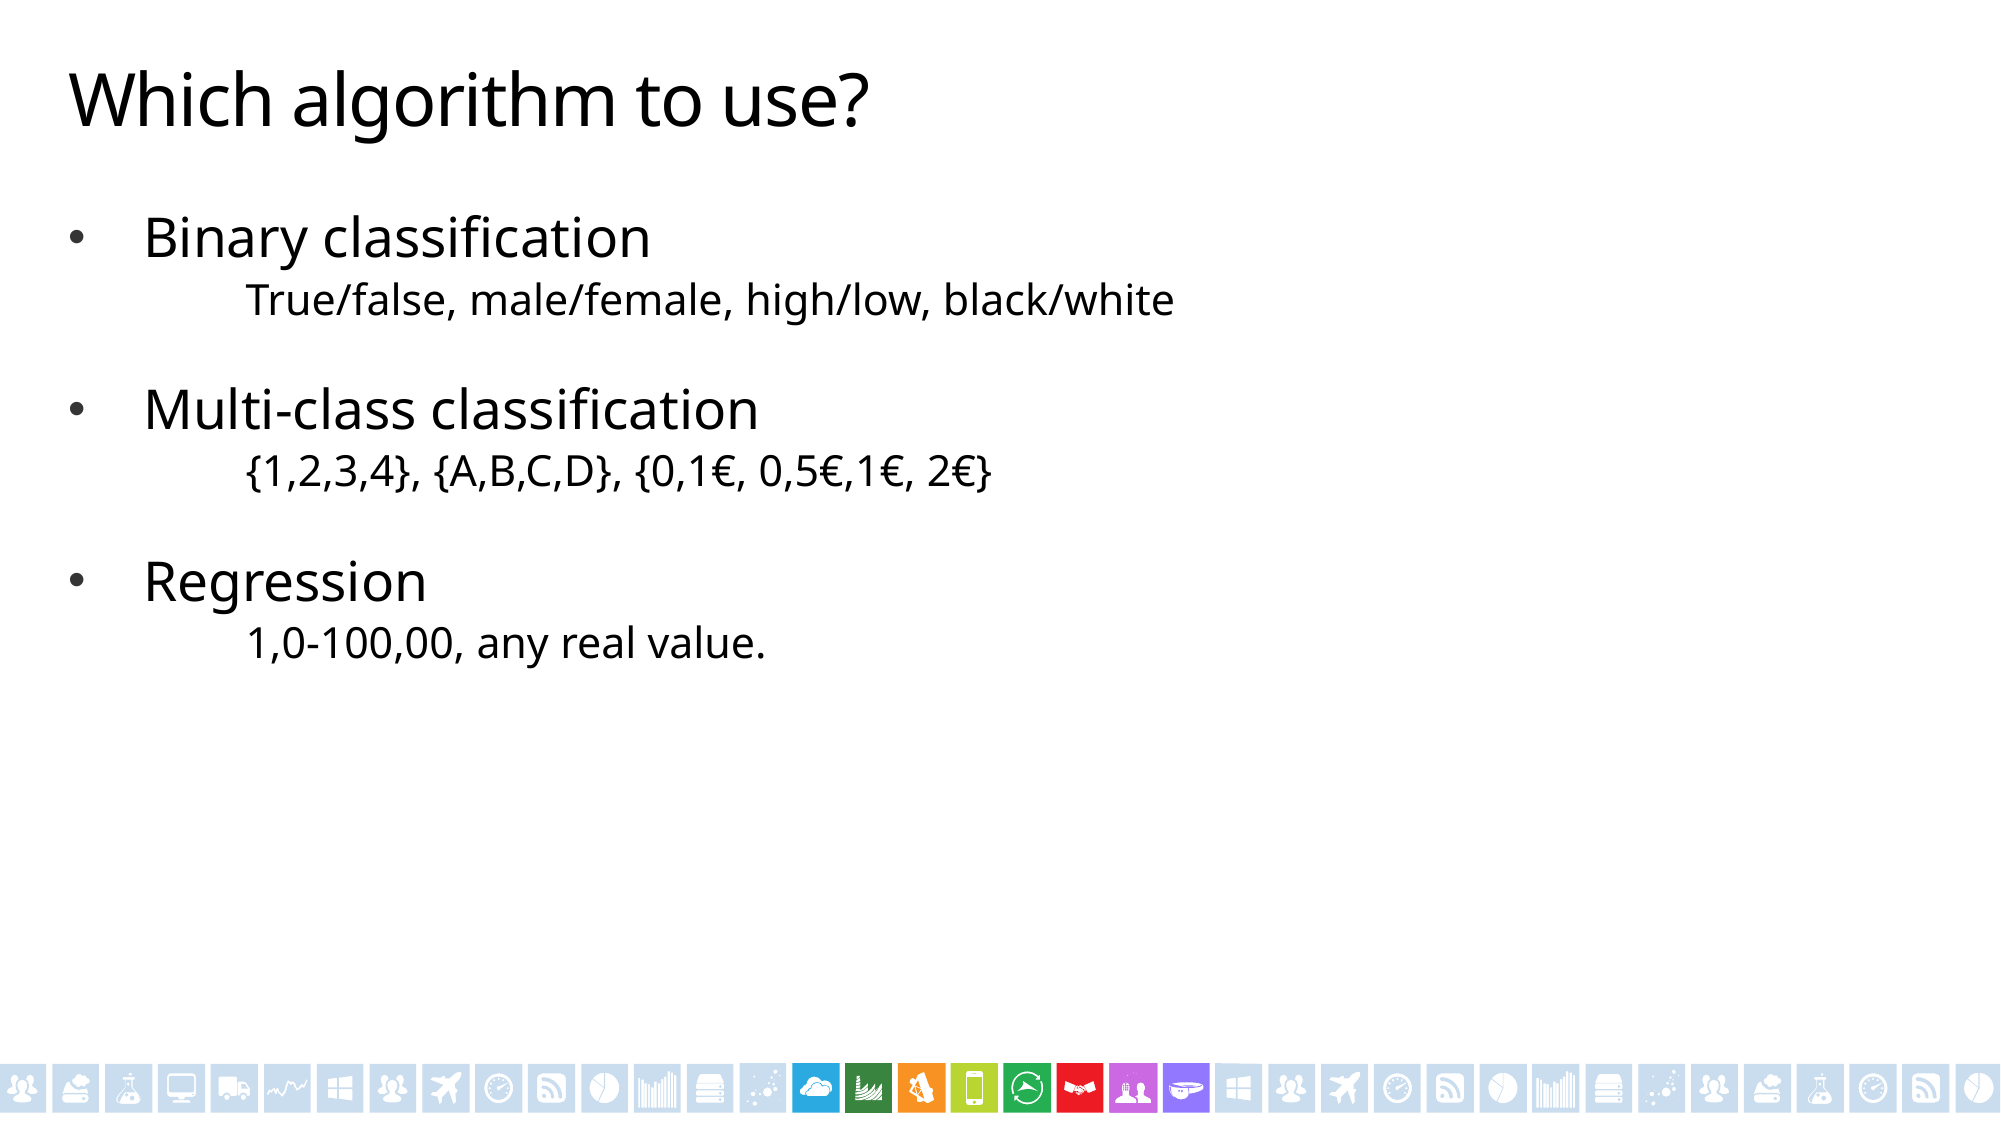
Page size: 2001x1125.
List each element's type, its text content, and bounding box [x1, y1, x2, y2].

title Which algorithm to use? [44, 47, 1957, 195]
list Binary classification True/false, male/female, high/low, black/white Multi-class classification {1,2,3,4}, {A,B,C,D}, {0,1€, 0,5€,1€, 2€} Regression 1,0-100,00, any real value. [44, 195, 1957, 772]
